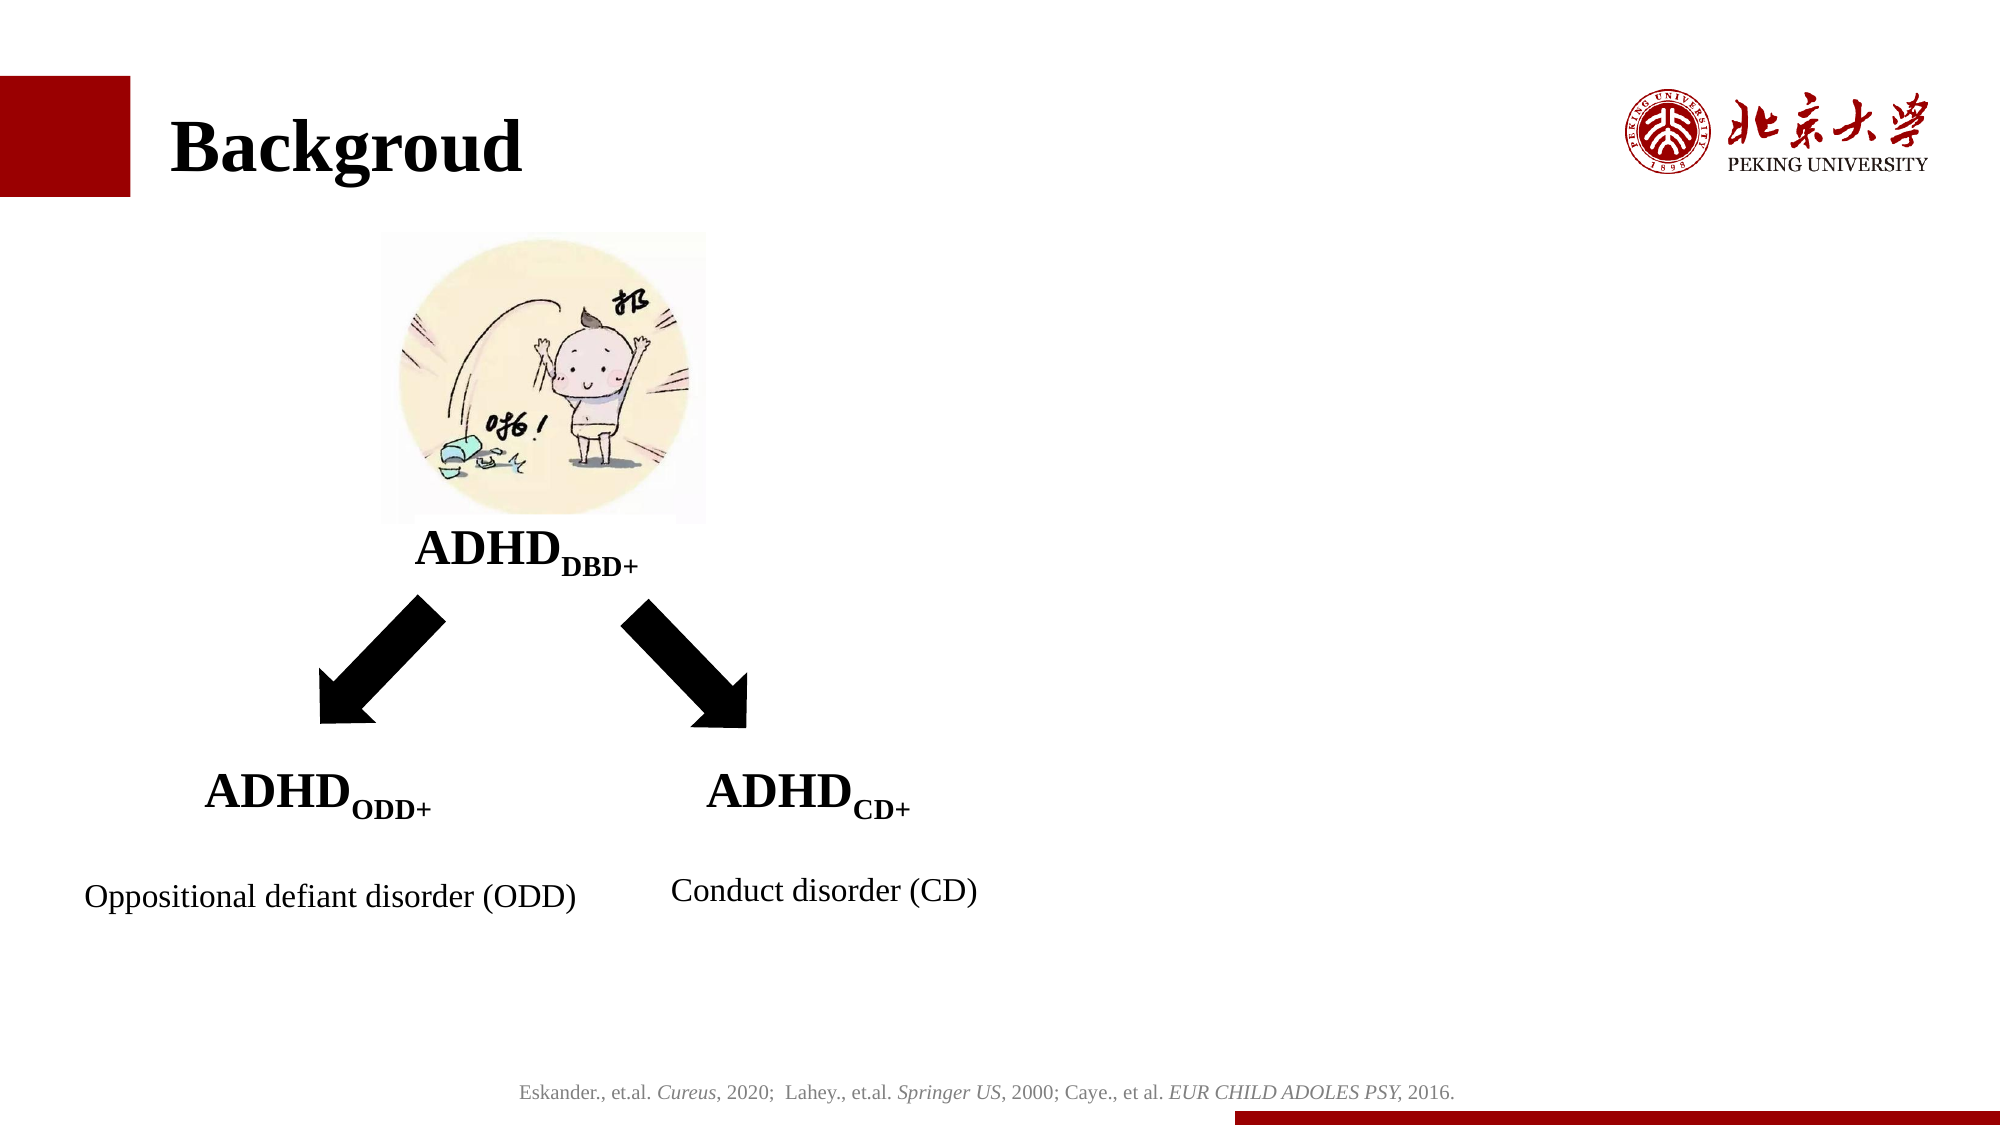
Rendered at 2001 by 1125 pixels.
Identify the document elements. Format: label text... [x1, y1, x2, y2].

picture [381, 232, 706, 524]
text_box [0, 75, 131, 198]
text_box ADHDDBD+ [414, 524, 676, 583]
slide_number [1412, 1042, 1863, 1103]
text_box [620, 598, 748, 729]
text_box Backgroud [156, 89, 539, 195]
text_box [319, 594, 446, 724]
text_box Oppositional defiant disorder (ODD) [84, 854, 725, 975]
picture [1625, 89, 1928, 174]
text_box ADHDCD+ [706, 757, 1024, 826]
text_box ADHDODD+ [204, 757, 648, 826]
text_box Eskander., et.al. Cureus, 2020; Lahey., et.al. Springer US, 2000; Caye., et al. EUR CHILD ADOLES PSY, 2016. [308, 1070, 1667, 1111]
text_box Conduct disorder (CD) [670, 847, 1254, 908]
text_box [1234, 1110, 2000, 1125]
